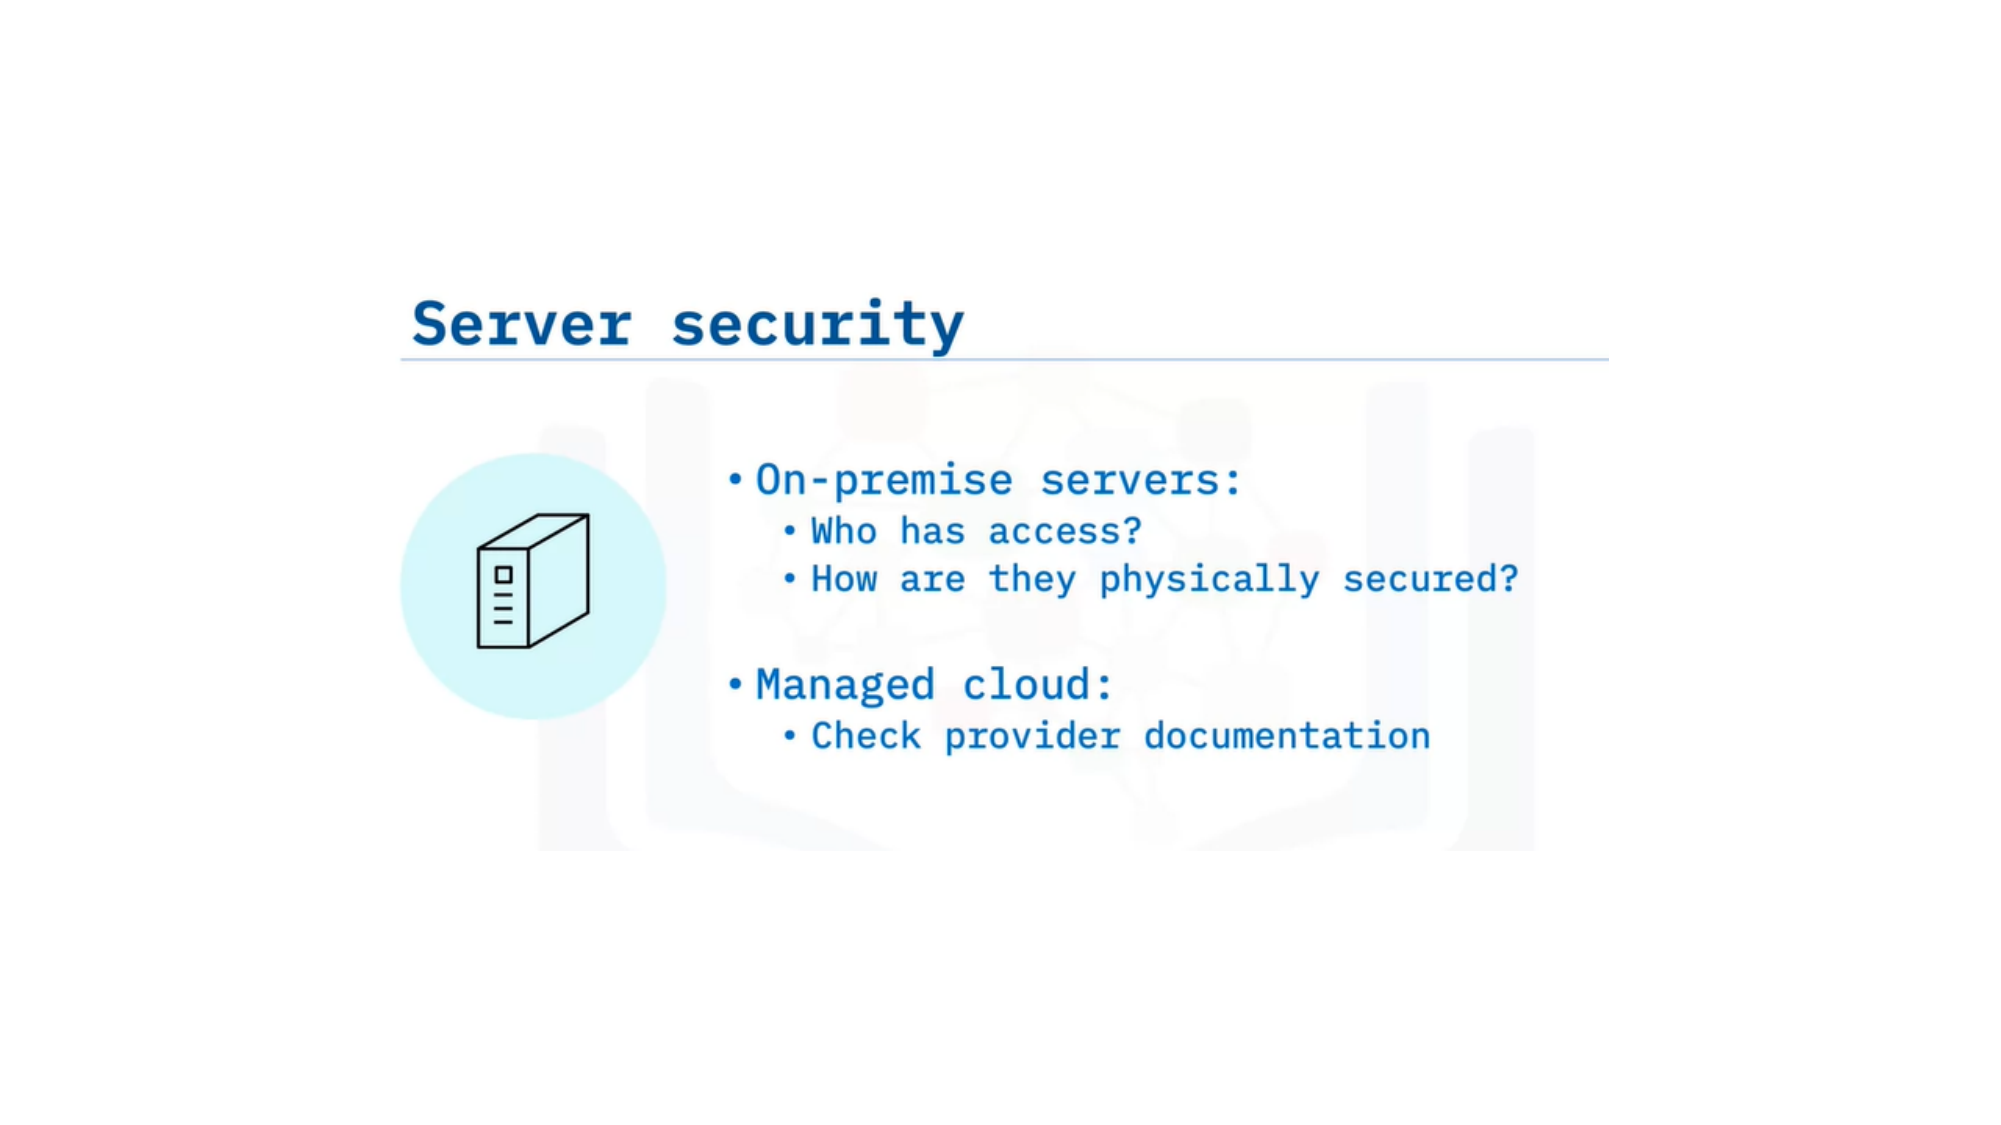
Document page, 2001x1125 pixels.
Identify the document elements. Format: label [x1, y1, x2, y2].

picture [391, 274, 1609, 851]
